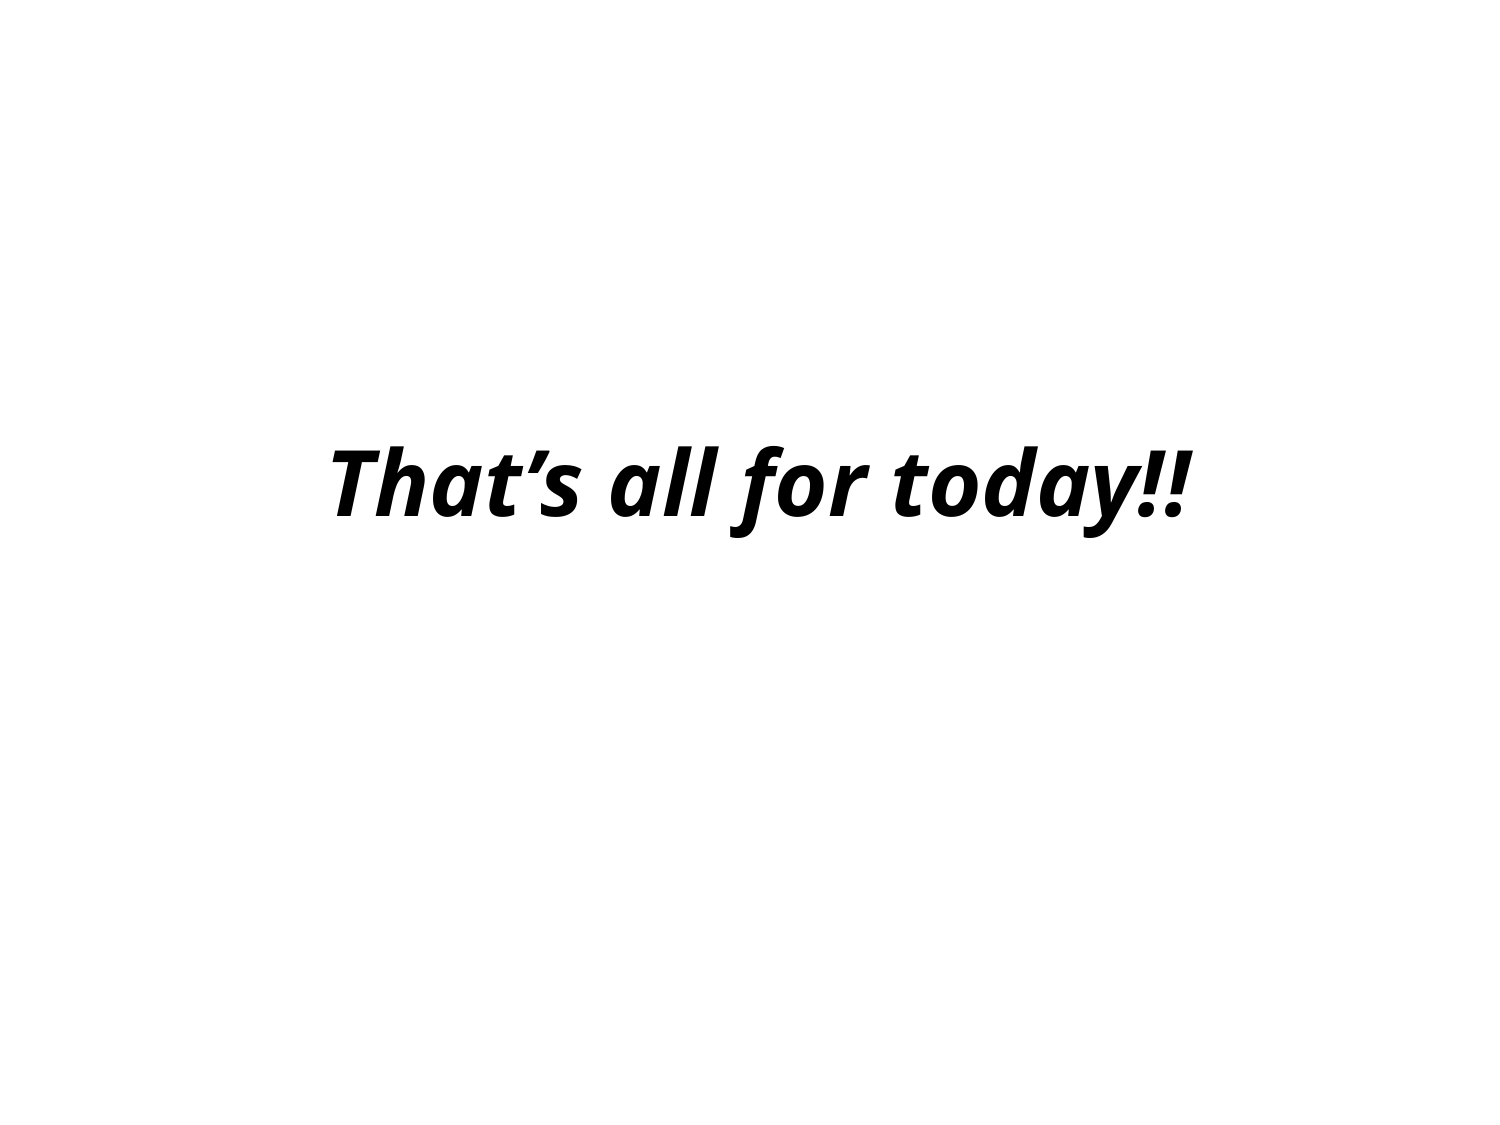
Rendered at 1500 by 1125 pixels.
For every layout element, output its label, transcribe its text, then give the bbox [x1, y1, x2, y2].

title That’s all for today!! [0, 378, 1500, 596]
